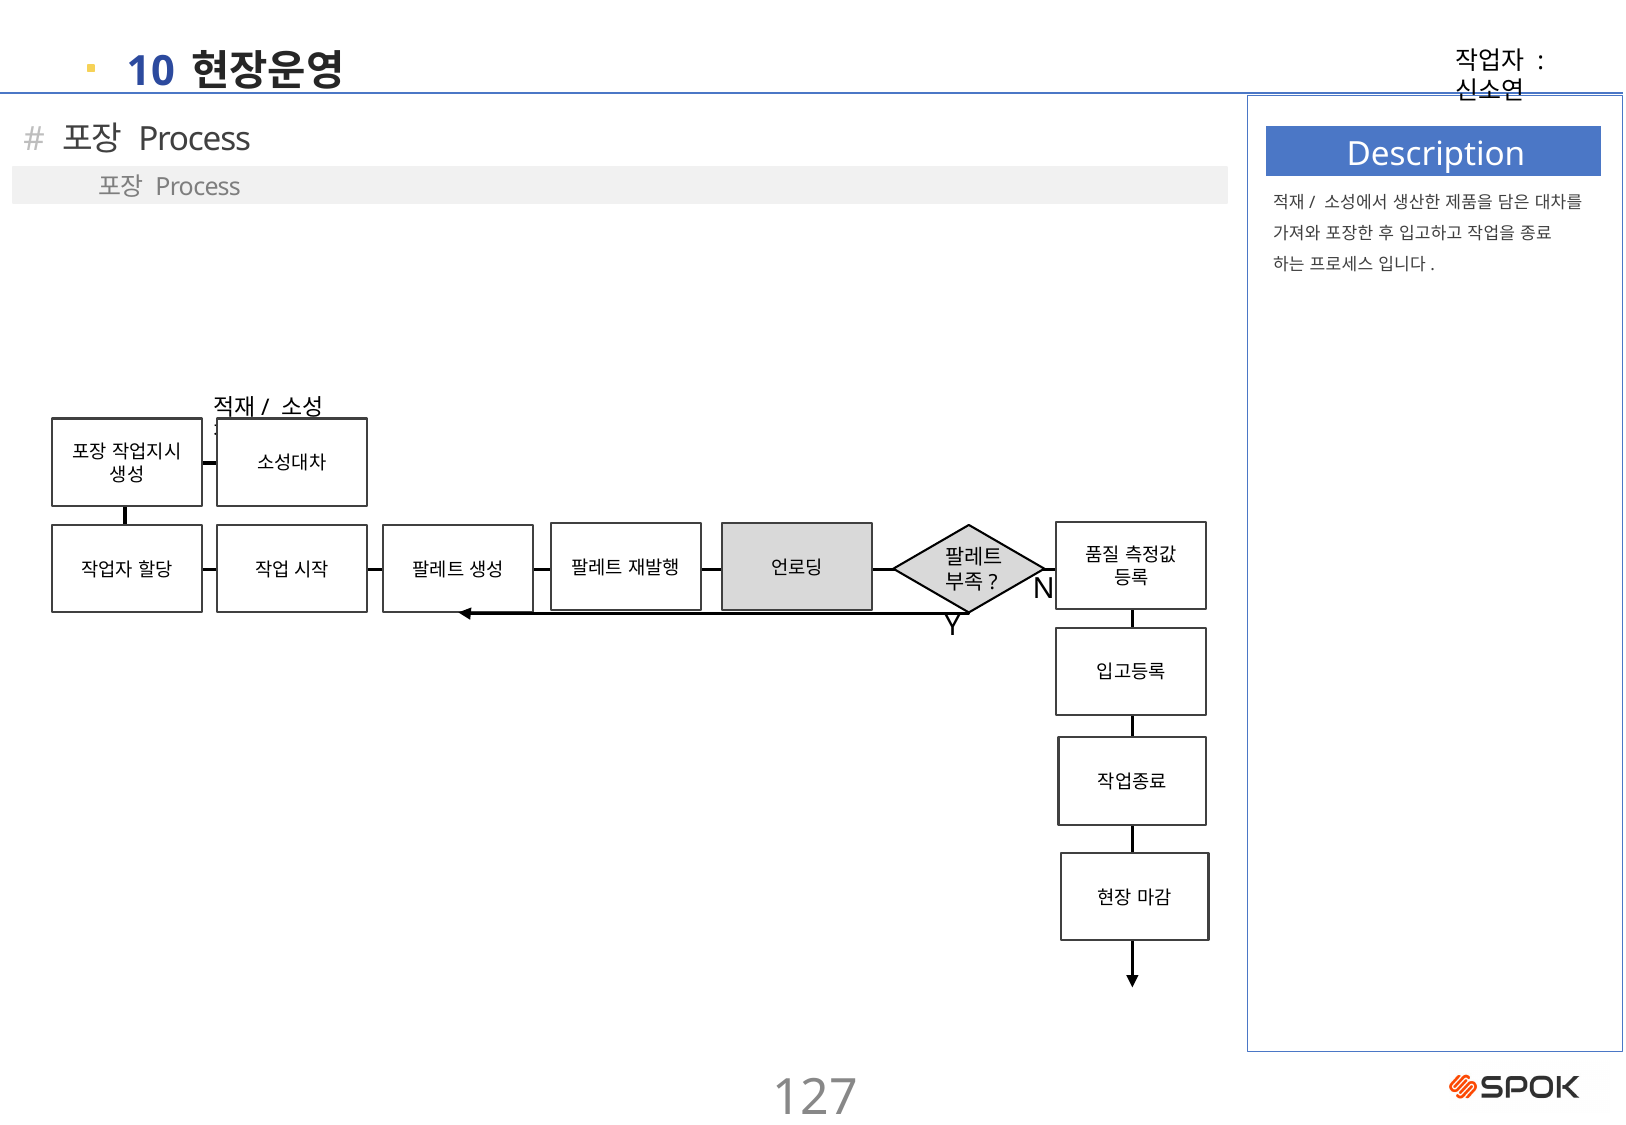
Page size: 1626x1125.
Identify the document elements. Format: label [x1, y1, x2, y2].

picture [1449, 1060, 1610, 1114]
slide_number [483, 1064, 1142, 1125]
text_box [0, 37, 1625, 1052]
